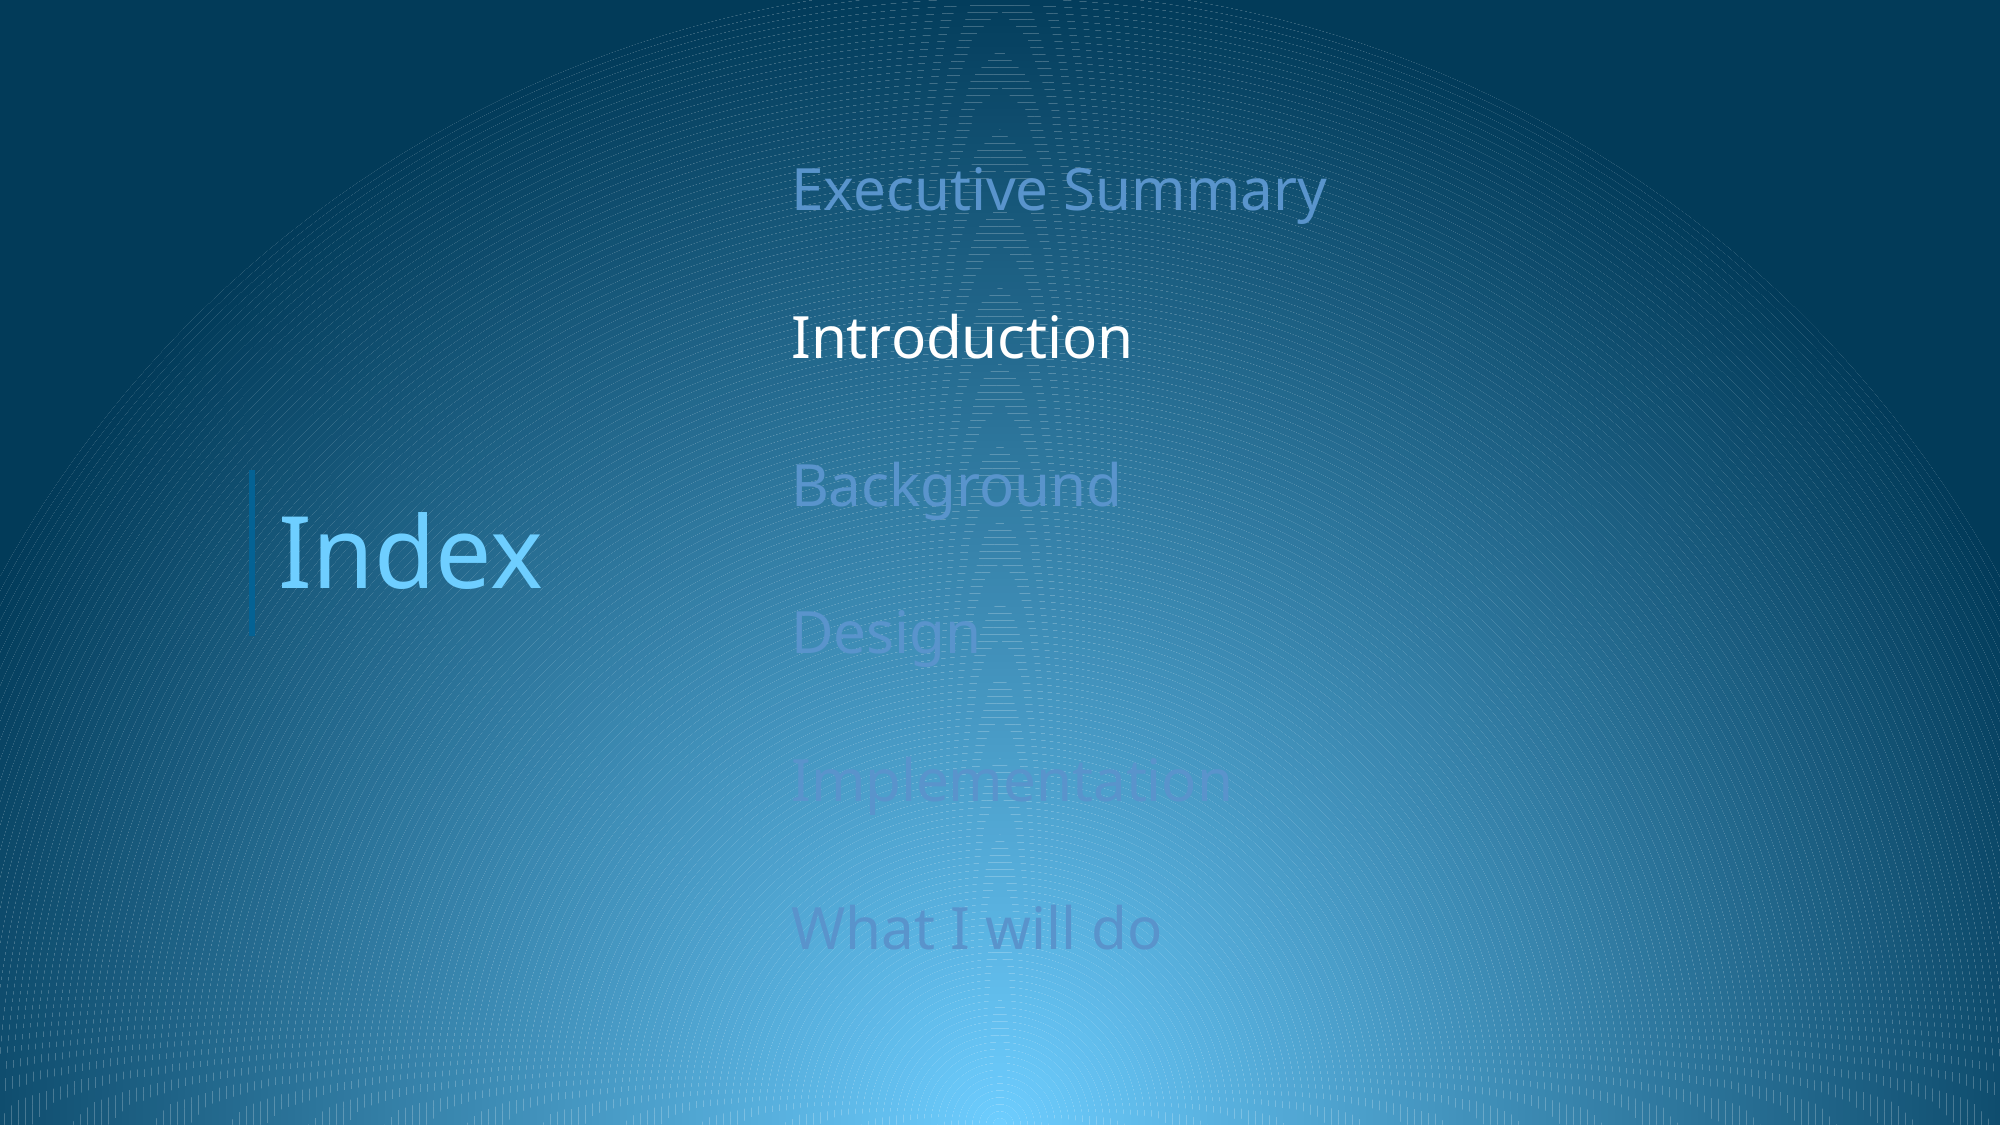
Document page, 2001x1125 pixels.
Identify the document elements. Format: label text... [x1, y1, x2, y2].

text_box Background [785, 441, 1867, 517]
text_box Executive Summary [785, 146, 1867, 222]
text_box Introduction [785, 293, 1867, 369]
text_box [0, 0, 2000, 1125]
text_box Index [278, 494, 605, 613]
text_box Implementation [785, 737, 1867, 813]
text_box Design [785, 589, 1867, 665]
text_box What I will do [785, 884, 1867, 960]
